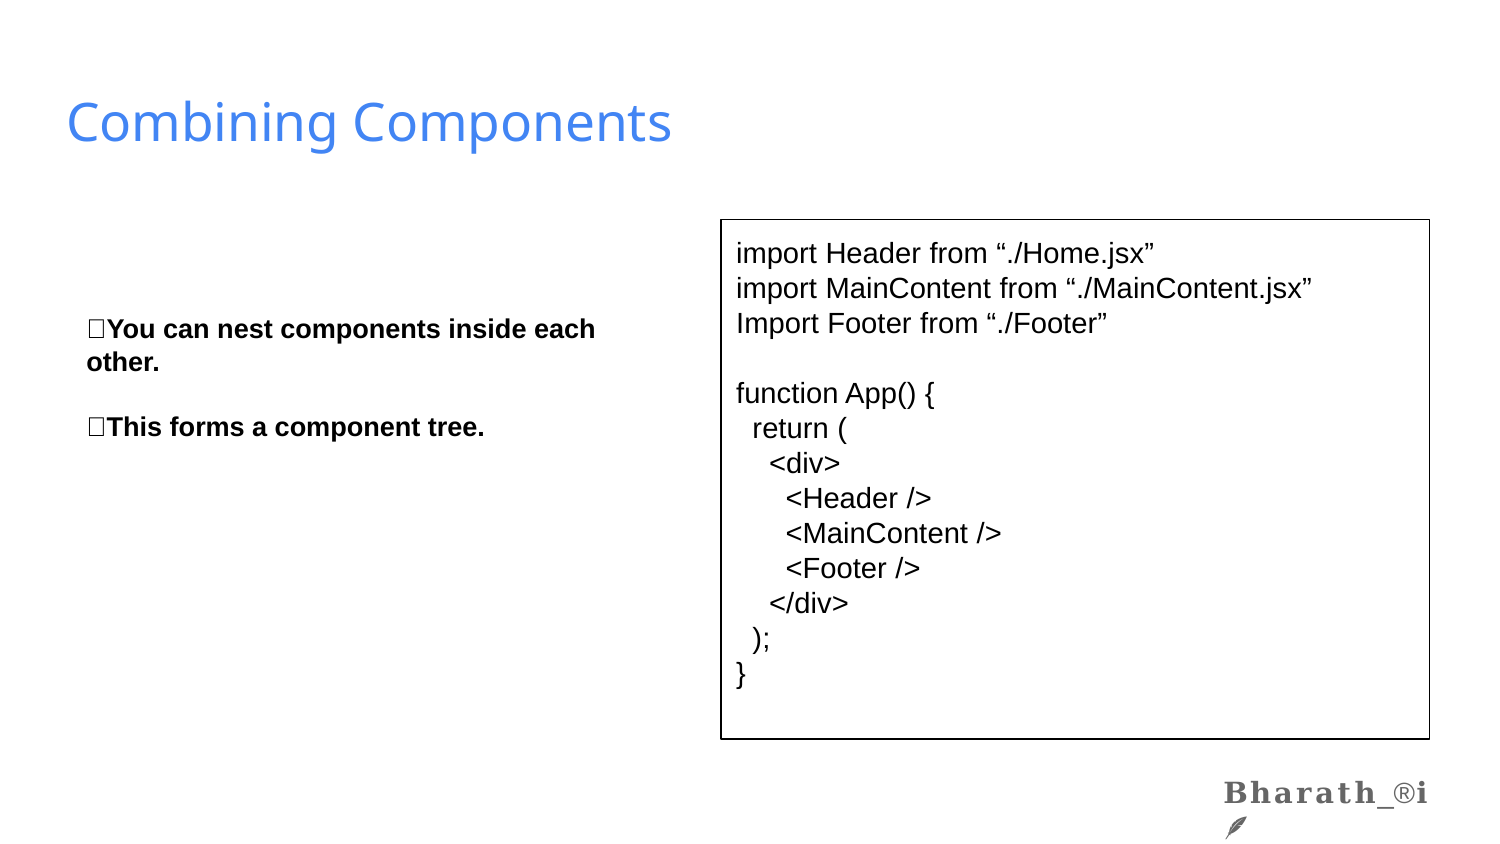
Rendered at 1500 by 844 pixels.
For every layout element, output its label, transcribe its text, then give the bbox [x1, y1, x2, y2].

title Combining Components [51, 72, 1449, 167]
text_box import Header from “./Home.jsx” import MainContent from “./MainContent.jsx” Import Footer from “./Footer” function App() { return ( <div> <Header /> <MainContent /> <Footer /> </div> ); } [721, 219, 1430, 739]
text_box 𝐁𝐡𝐚𝐫𝐚𝐭𝐡_®️𝐢 🪶 [1207, 759, 1449, 844]
text_box 🎯You can nest components inside each other. 🎯This forms a component tree. [71, 296, 659, 457]
